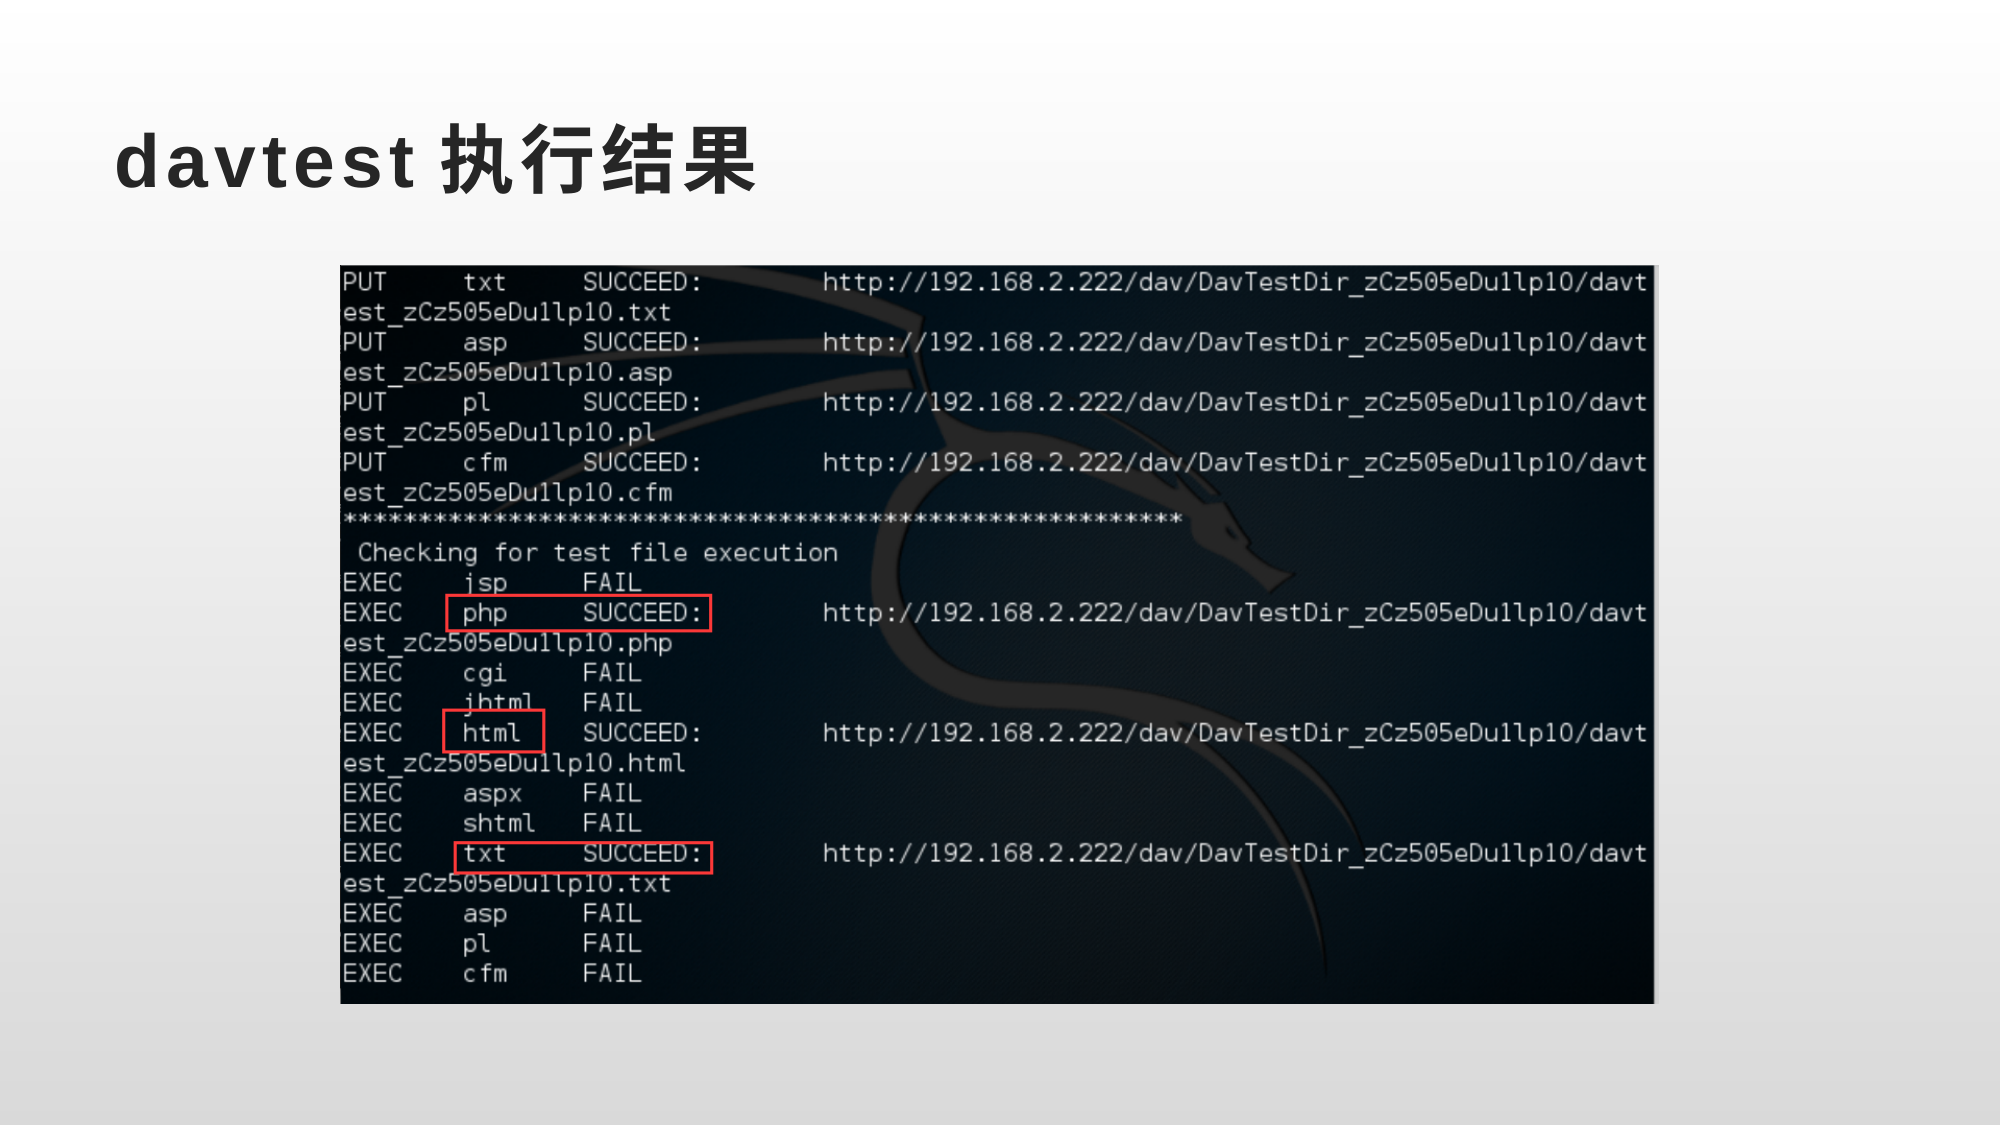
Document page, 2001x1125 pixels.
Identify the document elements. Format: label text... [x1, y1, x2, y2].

title davtest执行结果 [99, 99, 1900, 216]
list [340, 265, 1659, 1004]
